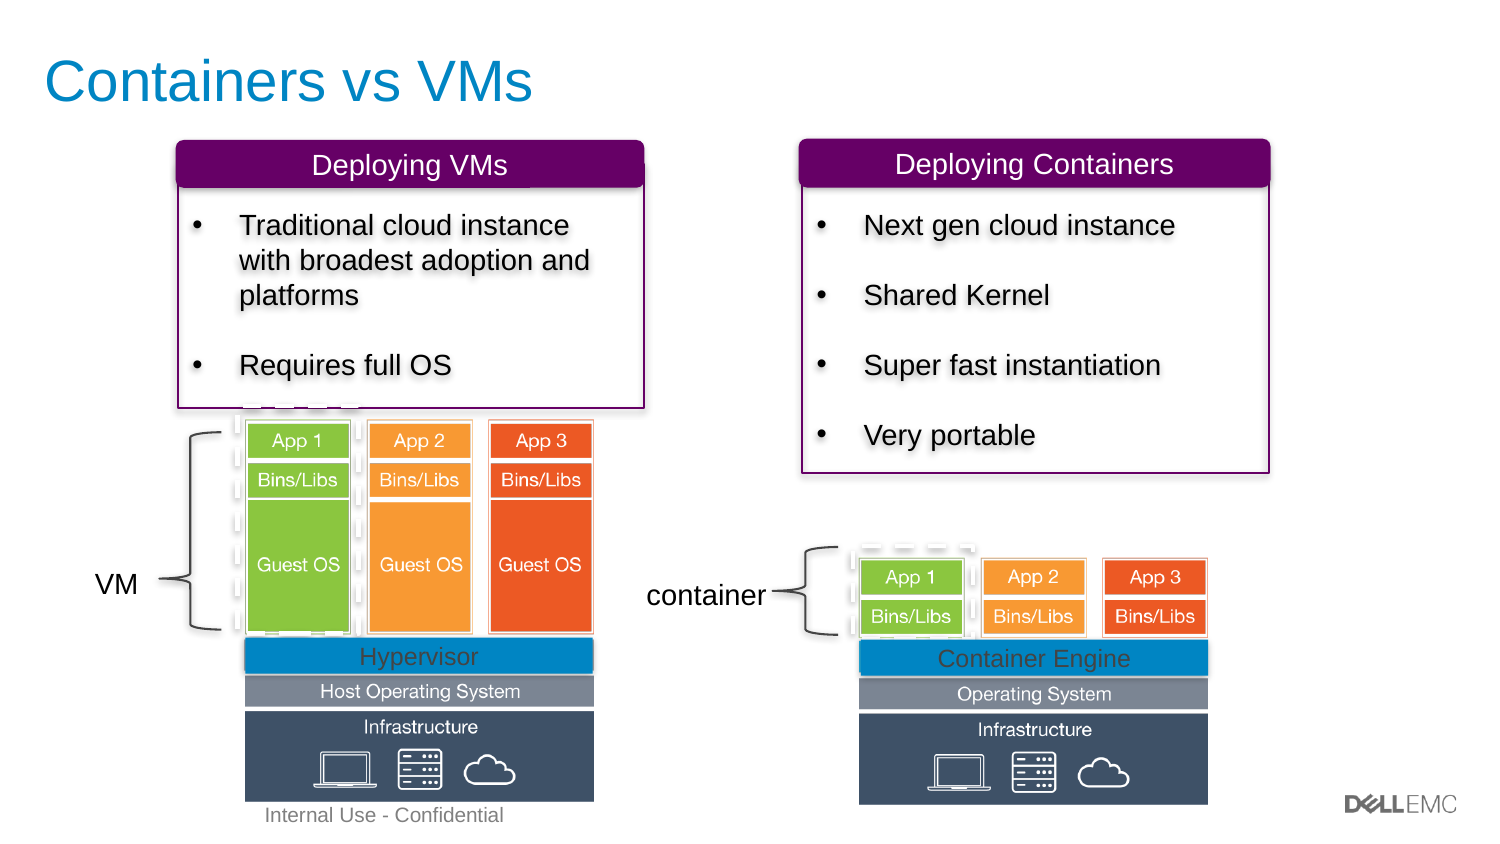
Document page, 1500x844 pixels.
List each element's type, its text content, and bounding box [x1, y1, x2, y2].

text_box [770, 544, 839, 637]
text_box Next gen cloud instance Shared Kernel Super fast instantiation Very portable [801, 192, 1270, 474]
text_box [236, 405, 595, 802]
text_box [852, 545, 1209, 805]
title Containers vs VMs [44, 43, 1350, 122]
text_box VM [94, 565, 139, 601]
text_box Deploying Containers [797, 137, 1272, 189]
text_box Traditional cloud instance with broadest adoption and platforms Requires full OS [177, 192, 645, 409]
text_box Deploying VMs [174, 139, 646, 189]
picture [1345, 793, 1457, 814]
text_box container [646, 576, 768, 612]
text_box [157, 430, 222, 632]
